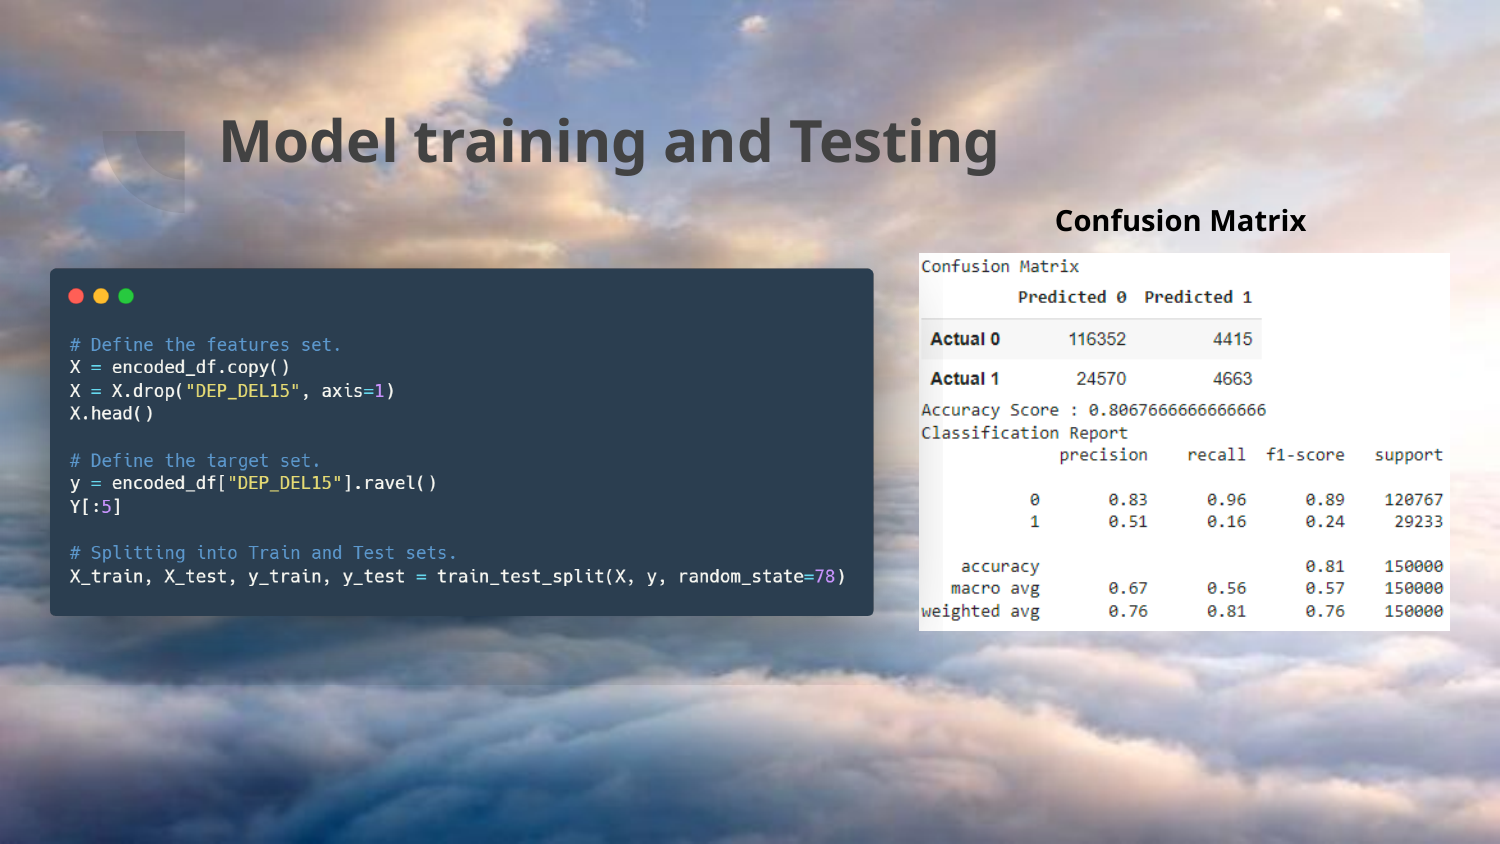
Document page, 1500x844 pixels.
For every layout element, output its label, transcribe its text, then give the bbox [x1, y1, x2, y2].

title Model training and Testing [203, 89, 1358, 251]
picture [0, 0, 1500, 844]
text_box Confusion Matrix [999, 187, 1370, 251]
